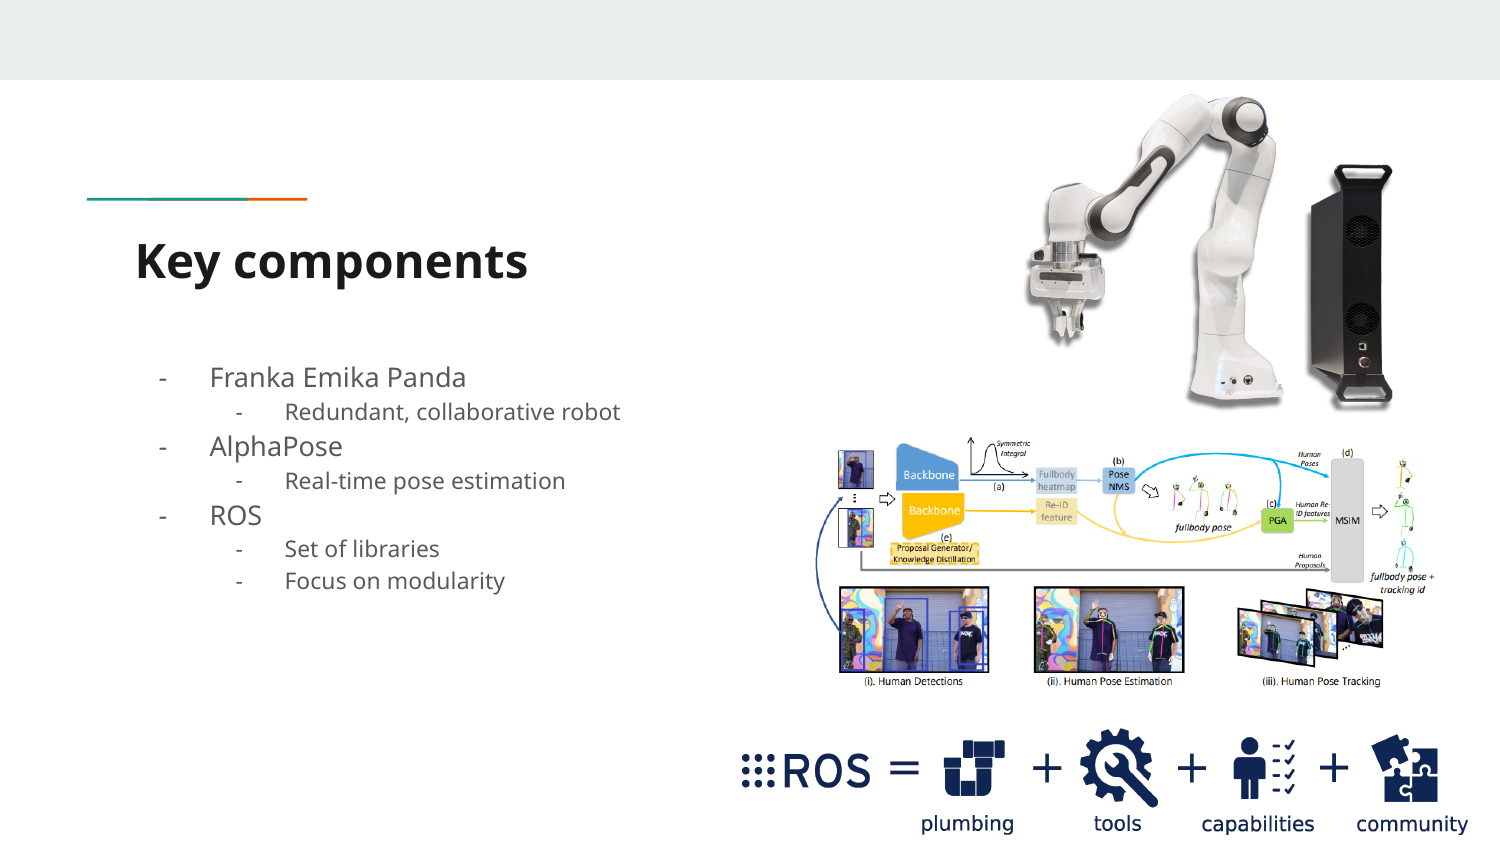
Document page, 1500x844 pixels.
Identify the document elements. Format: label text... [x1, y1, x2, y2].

picture [742, 711, 1469, 835]
list Franka Emika Panda Redundant, collaborative robot AlphaPose Real-time pose estimation ROS Set of libraries Focus on modularity [119, 341, 850, 712]
title Key components [119, 216, 665, 305]
picture [947, 88, 1399, 408]
picture [810, 427, 1445, 692]
